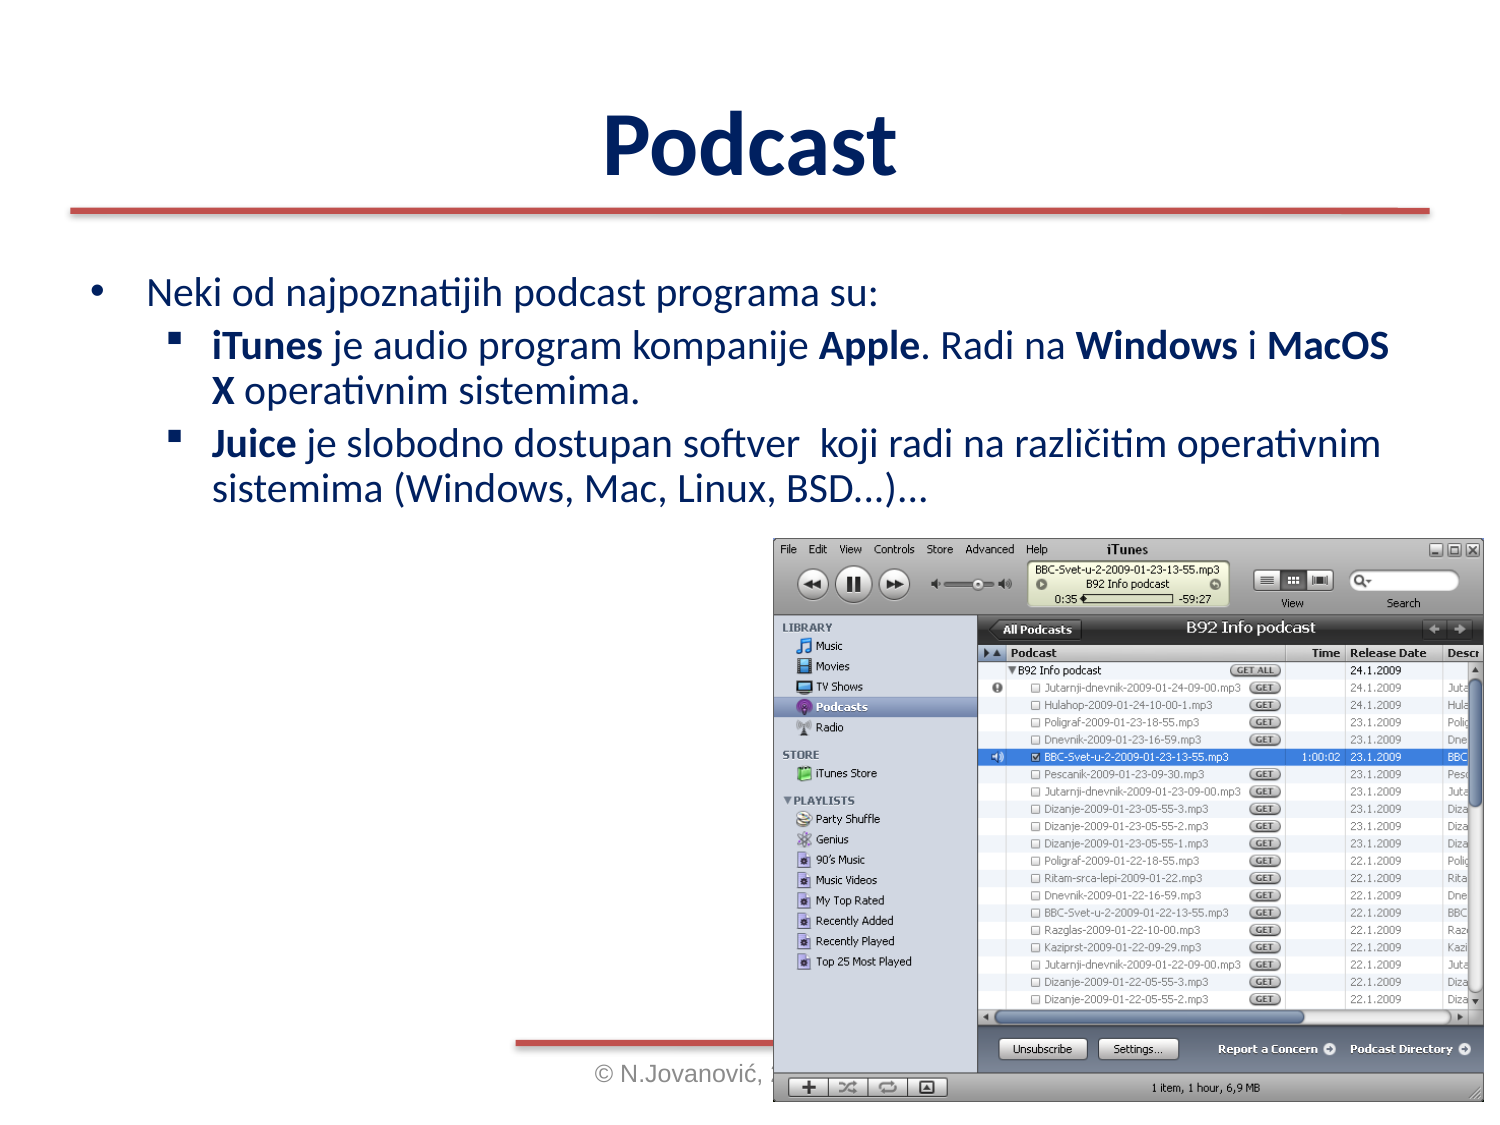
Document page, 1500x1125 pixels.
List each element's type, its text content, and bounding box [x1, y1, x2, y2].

picture [773, 538, 1484, 1102]
list Neki od najpoznatijih podcast programa su: iTunes je audio program kompanije Apple. Radi na Windows i MacOS X operativnim sistemima. Juice je slobodno dostupan softver koji radi na različitim operativnim sistemima (Windows, Mac, Linux, BSD...)... [75, 262, 1425, 1005]
title Podcast [75, 45, 1425, 233]
footer © N.Jovanović, 2017.-2020. [512, 1042, 768, 1103]
